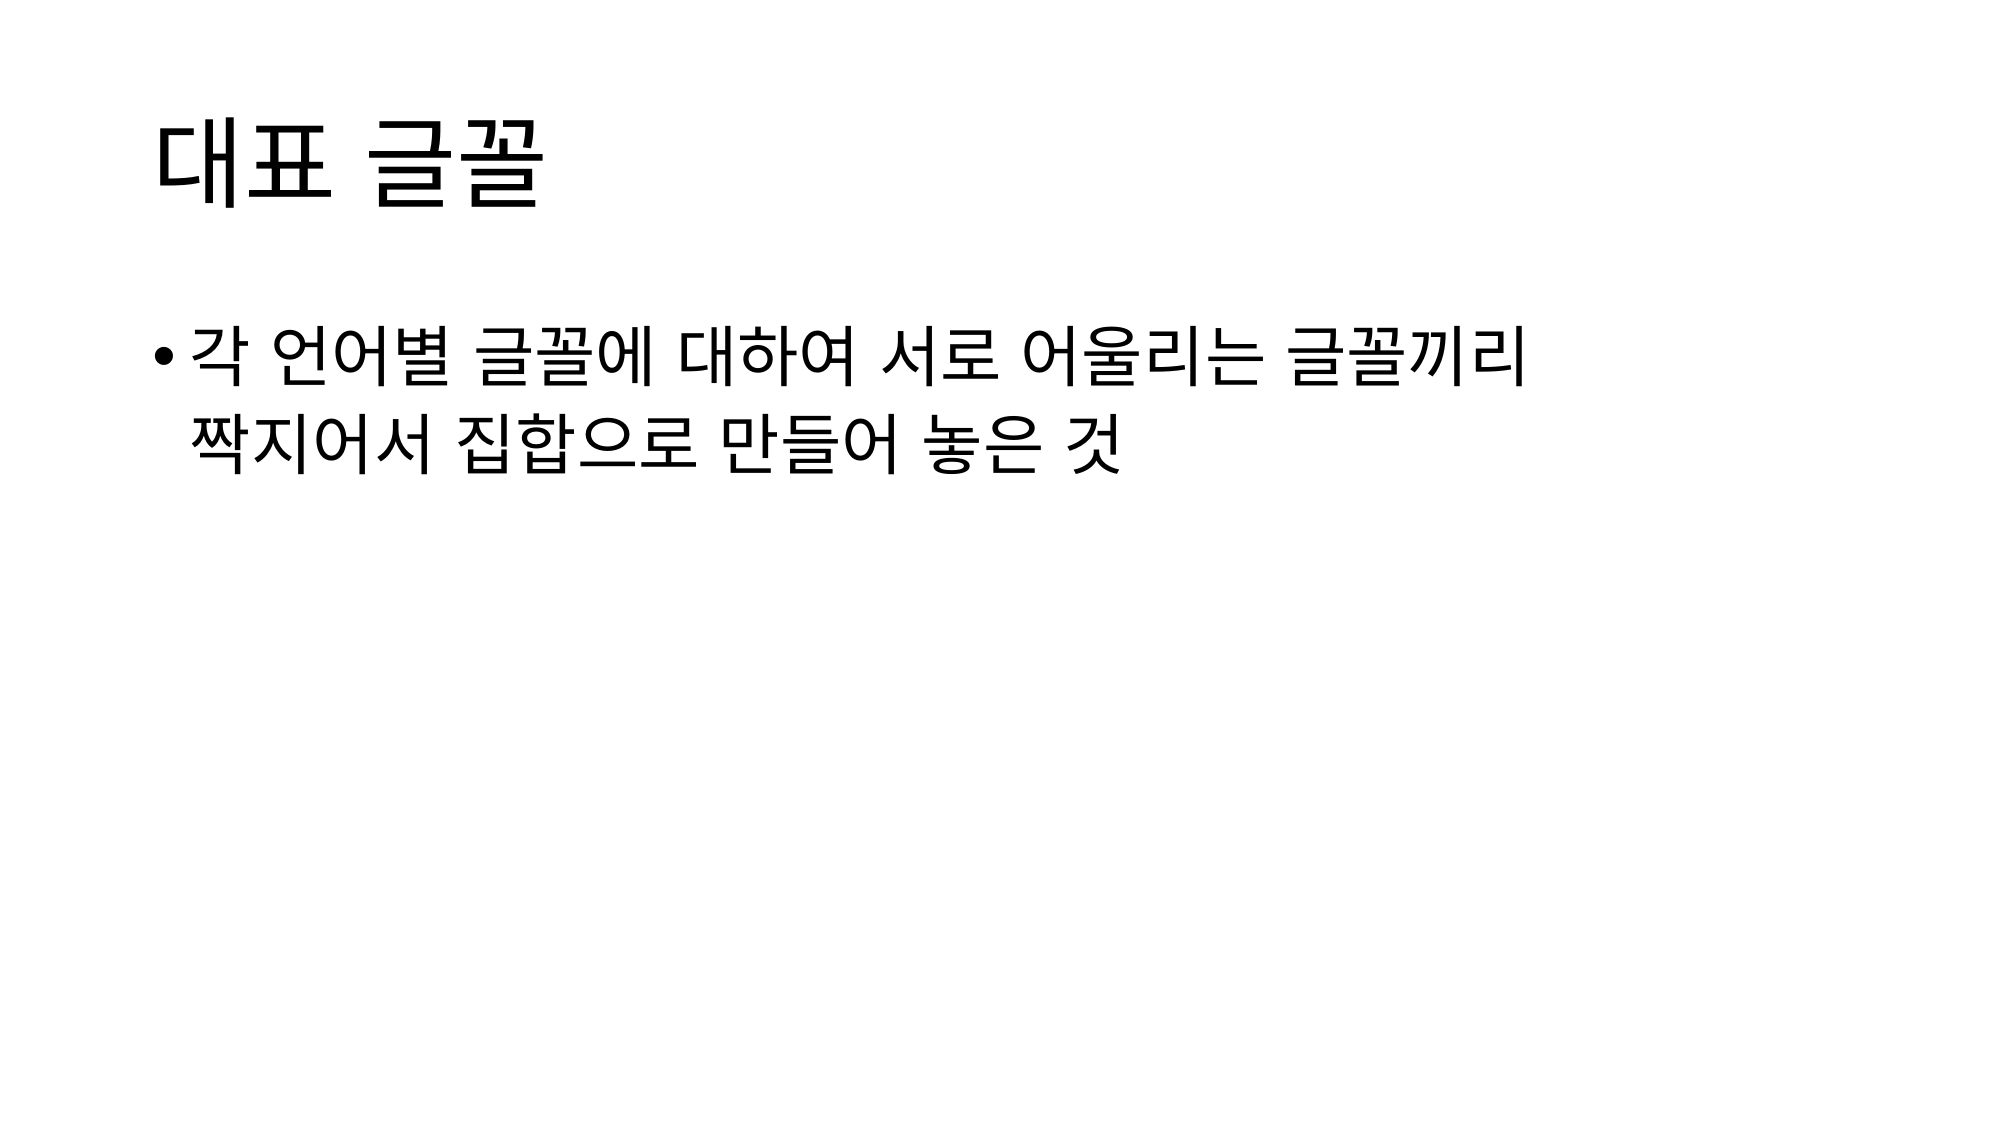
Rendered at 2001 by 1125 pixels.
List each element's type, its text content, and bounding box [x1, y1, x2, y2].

title 대표 글꼴 [137, 59, 1863, 278]
list 각 언어별 글꼴에 대하여 서로 어울리는 글꼴끼리 짝지어서 집합으로 만들어 놓은 것 [137, 299, 1863, 1014]
